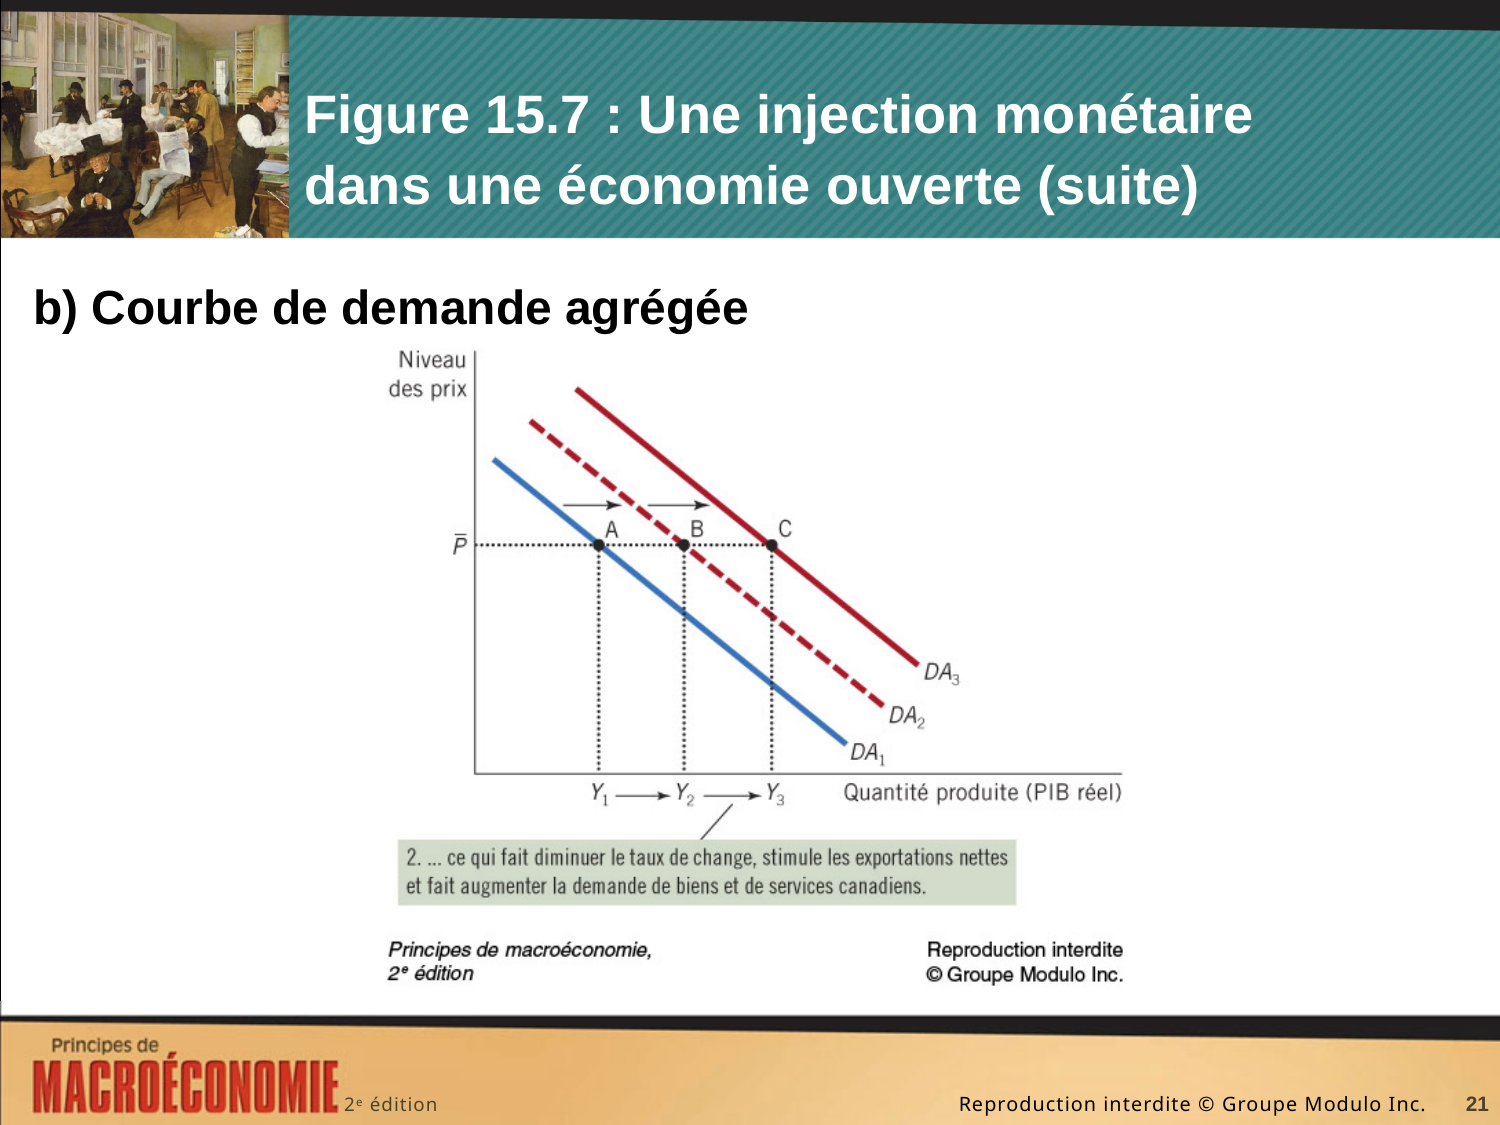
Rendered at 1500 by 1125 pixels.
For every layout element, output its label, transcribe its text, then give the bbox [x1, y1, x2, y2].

slide_number 21 [1417, 1070, 1489, 1125]
picture [0, 0, 1500, 1125]
list b) Courbe de demande agrégée [17, 269, 1431, 1000]
picture [1412, 1102, 1417, 1110]
title Figure 15.7 : Une injection monétaire dans une économie ouverte (suite) [304, 32, 1431, 223]
